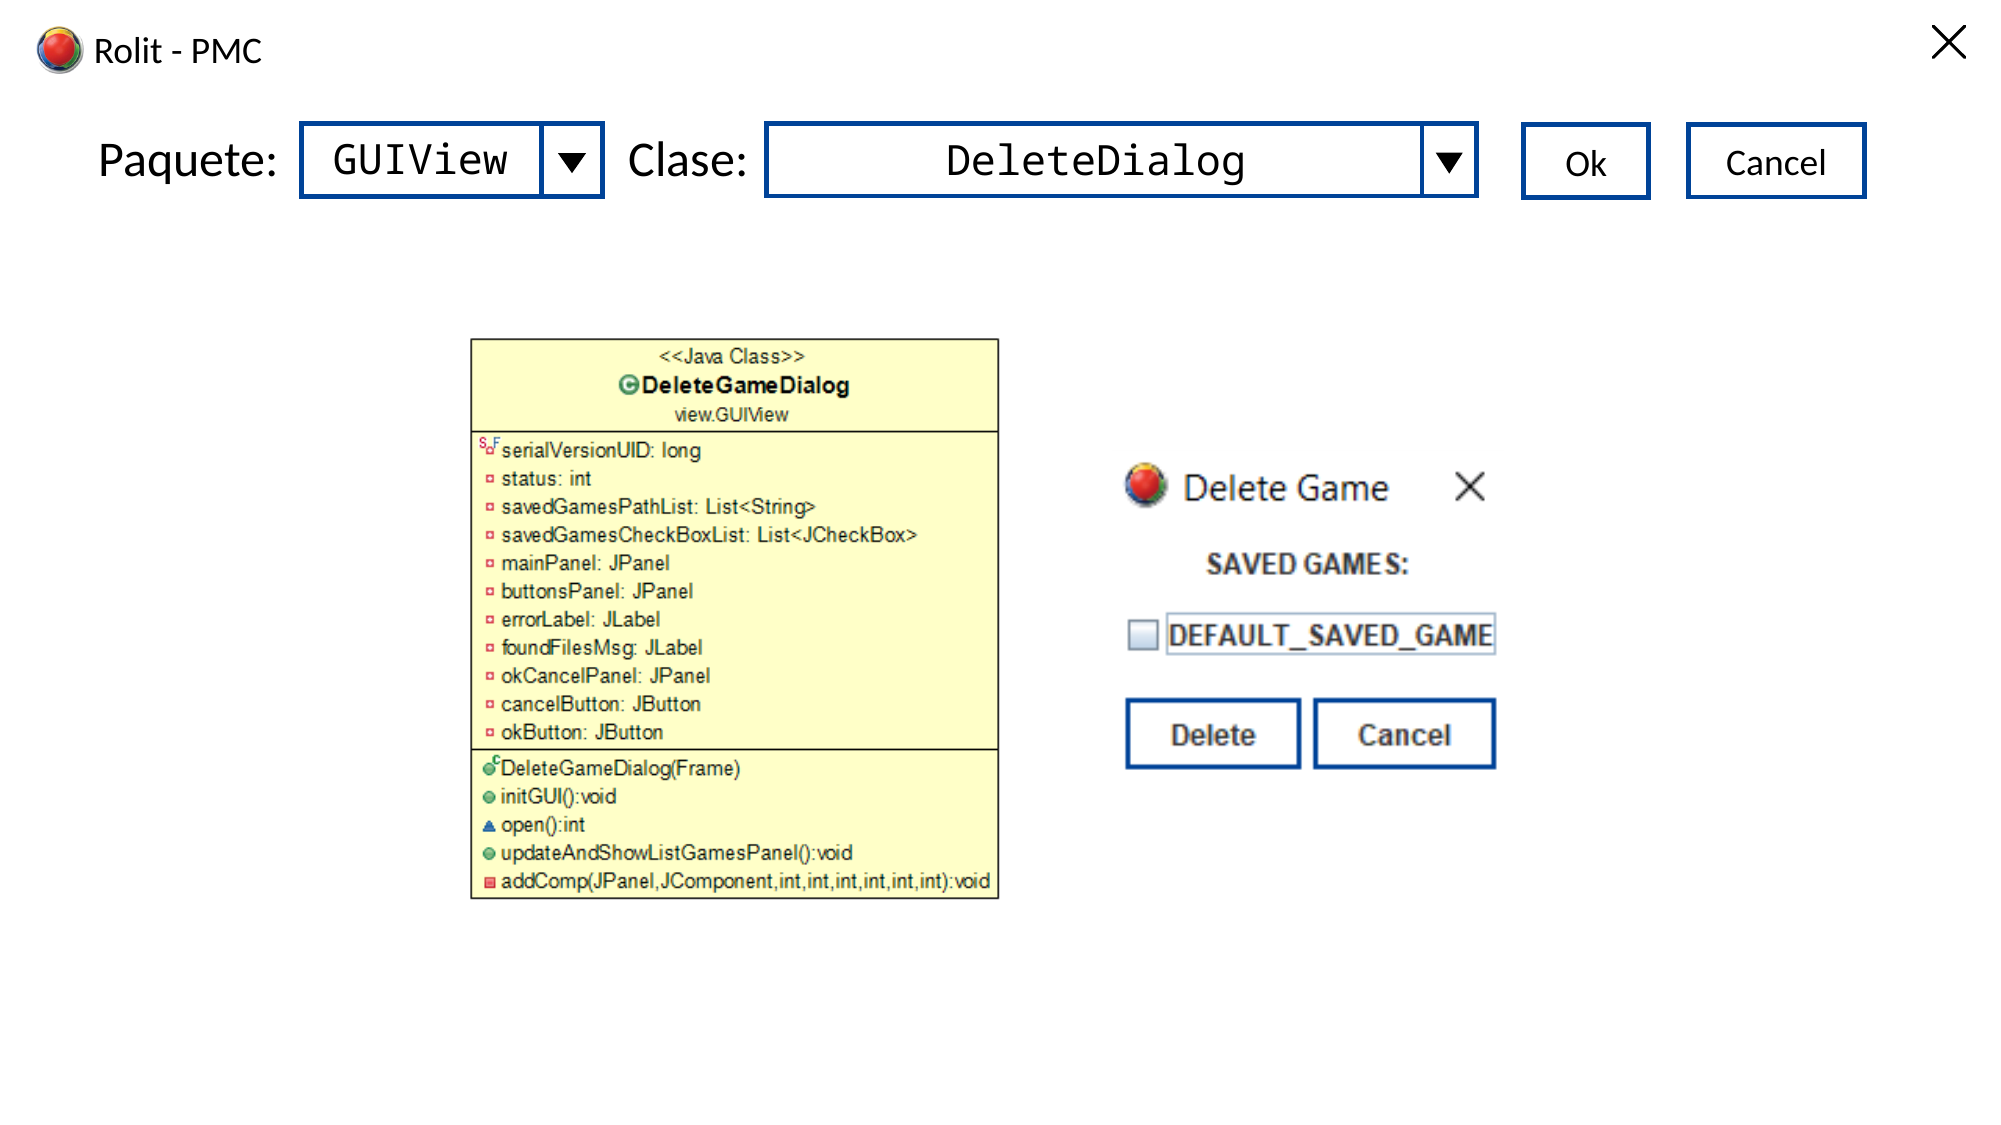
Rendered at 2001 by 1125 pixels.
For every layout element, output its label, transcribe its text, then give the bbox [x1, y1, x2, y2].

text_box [1933, 26, 1965, 58]
text_box Clase: [613, 119, 832, 194]
text_box Ok [1523, 124, 1650, 198]
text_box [766, 123, 1477, 199]
text_box Cancel [1687, 123, 1866, 198]
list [35, 26, 84, 74]
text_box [300, 123, 603, 197]
text_box Paquete: [83, 119, 302, 194]
picture [1112, 449, 1504, 789]
picture [466, 334, 1004, 904]
text_box Rolit - PMC [79, 18, 297, 79]
